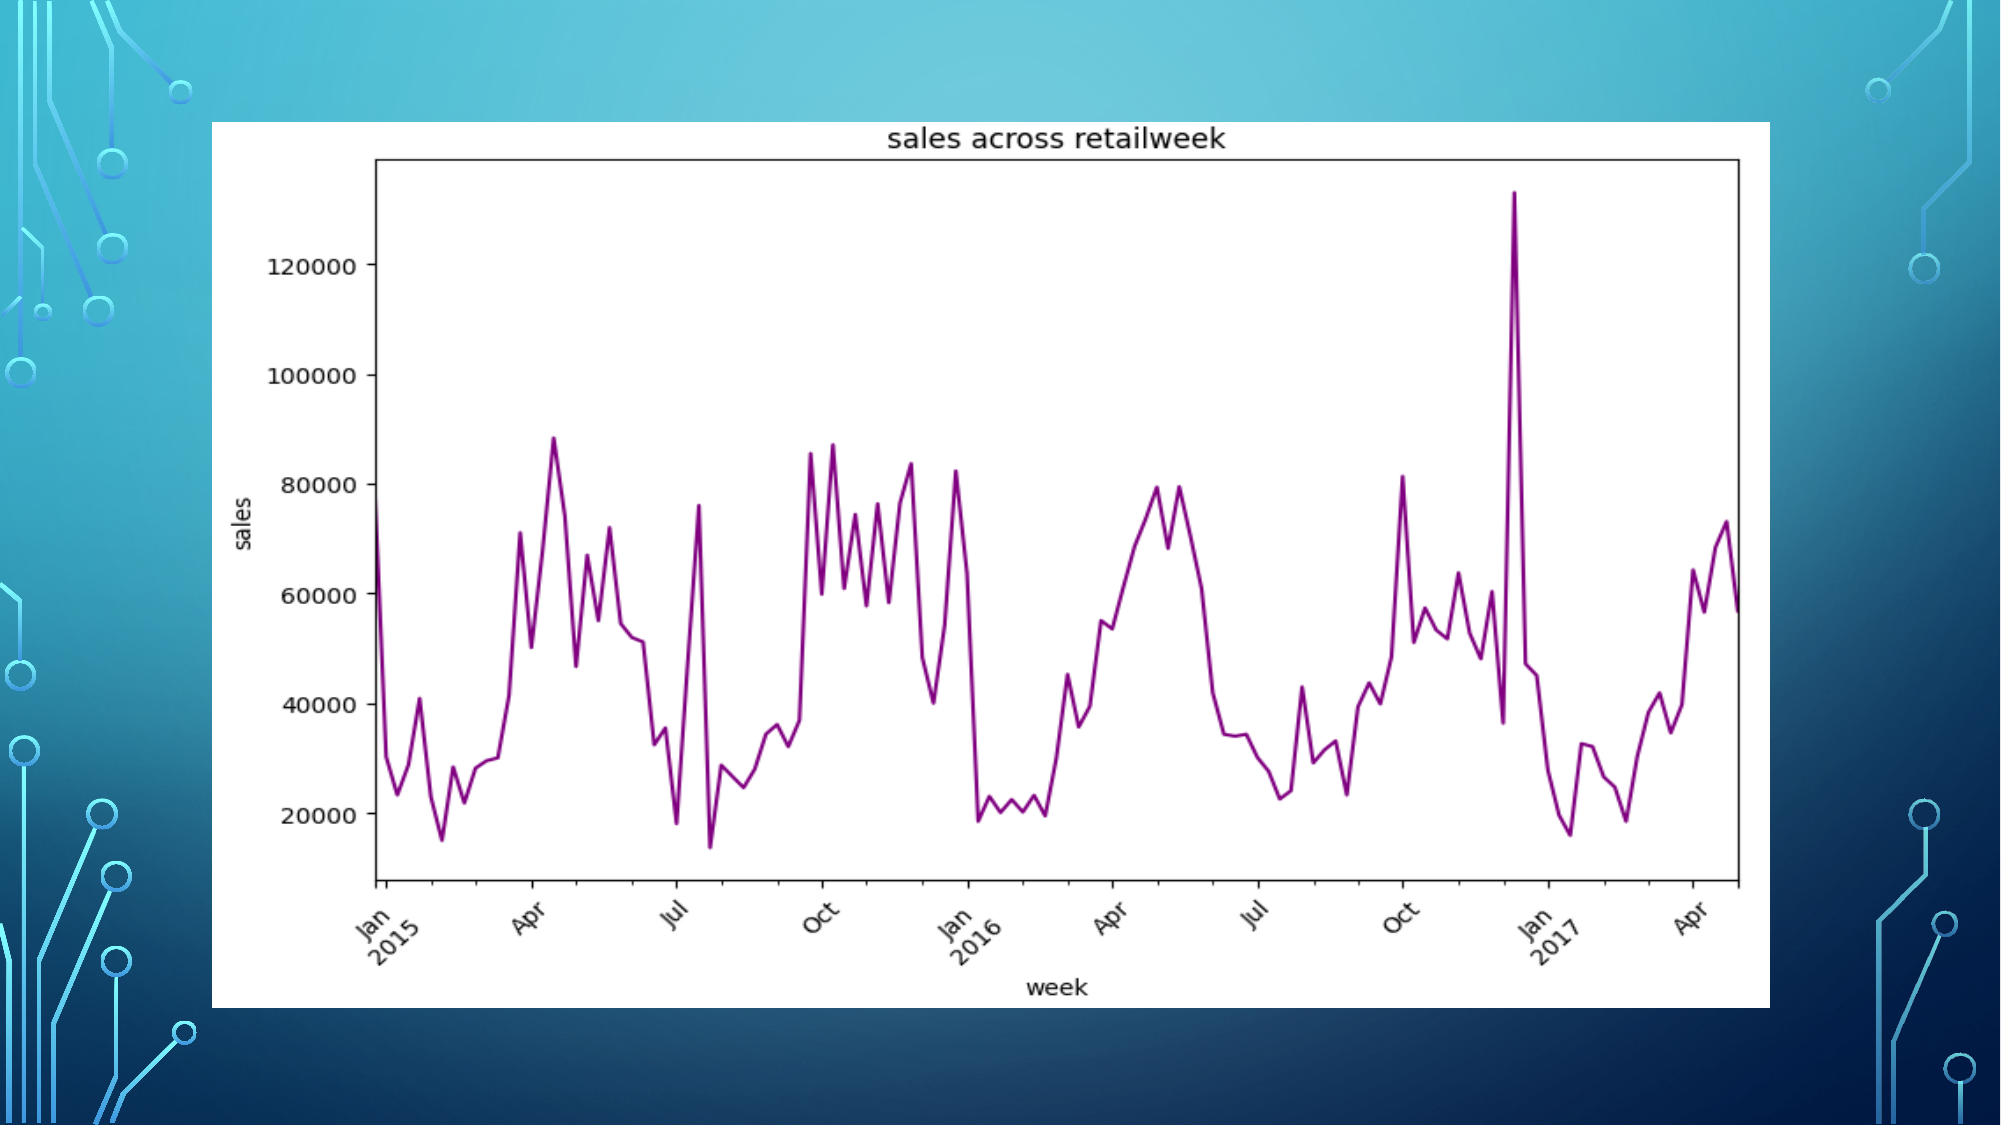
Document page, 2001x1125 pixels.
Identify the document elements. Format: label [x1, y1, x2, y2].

picture [212, 122, 1770, 1008]
